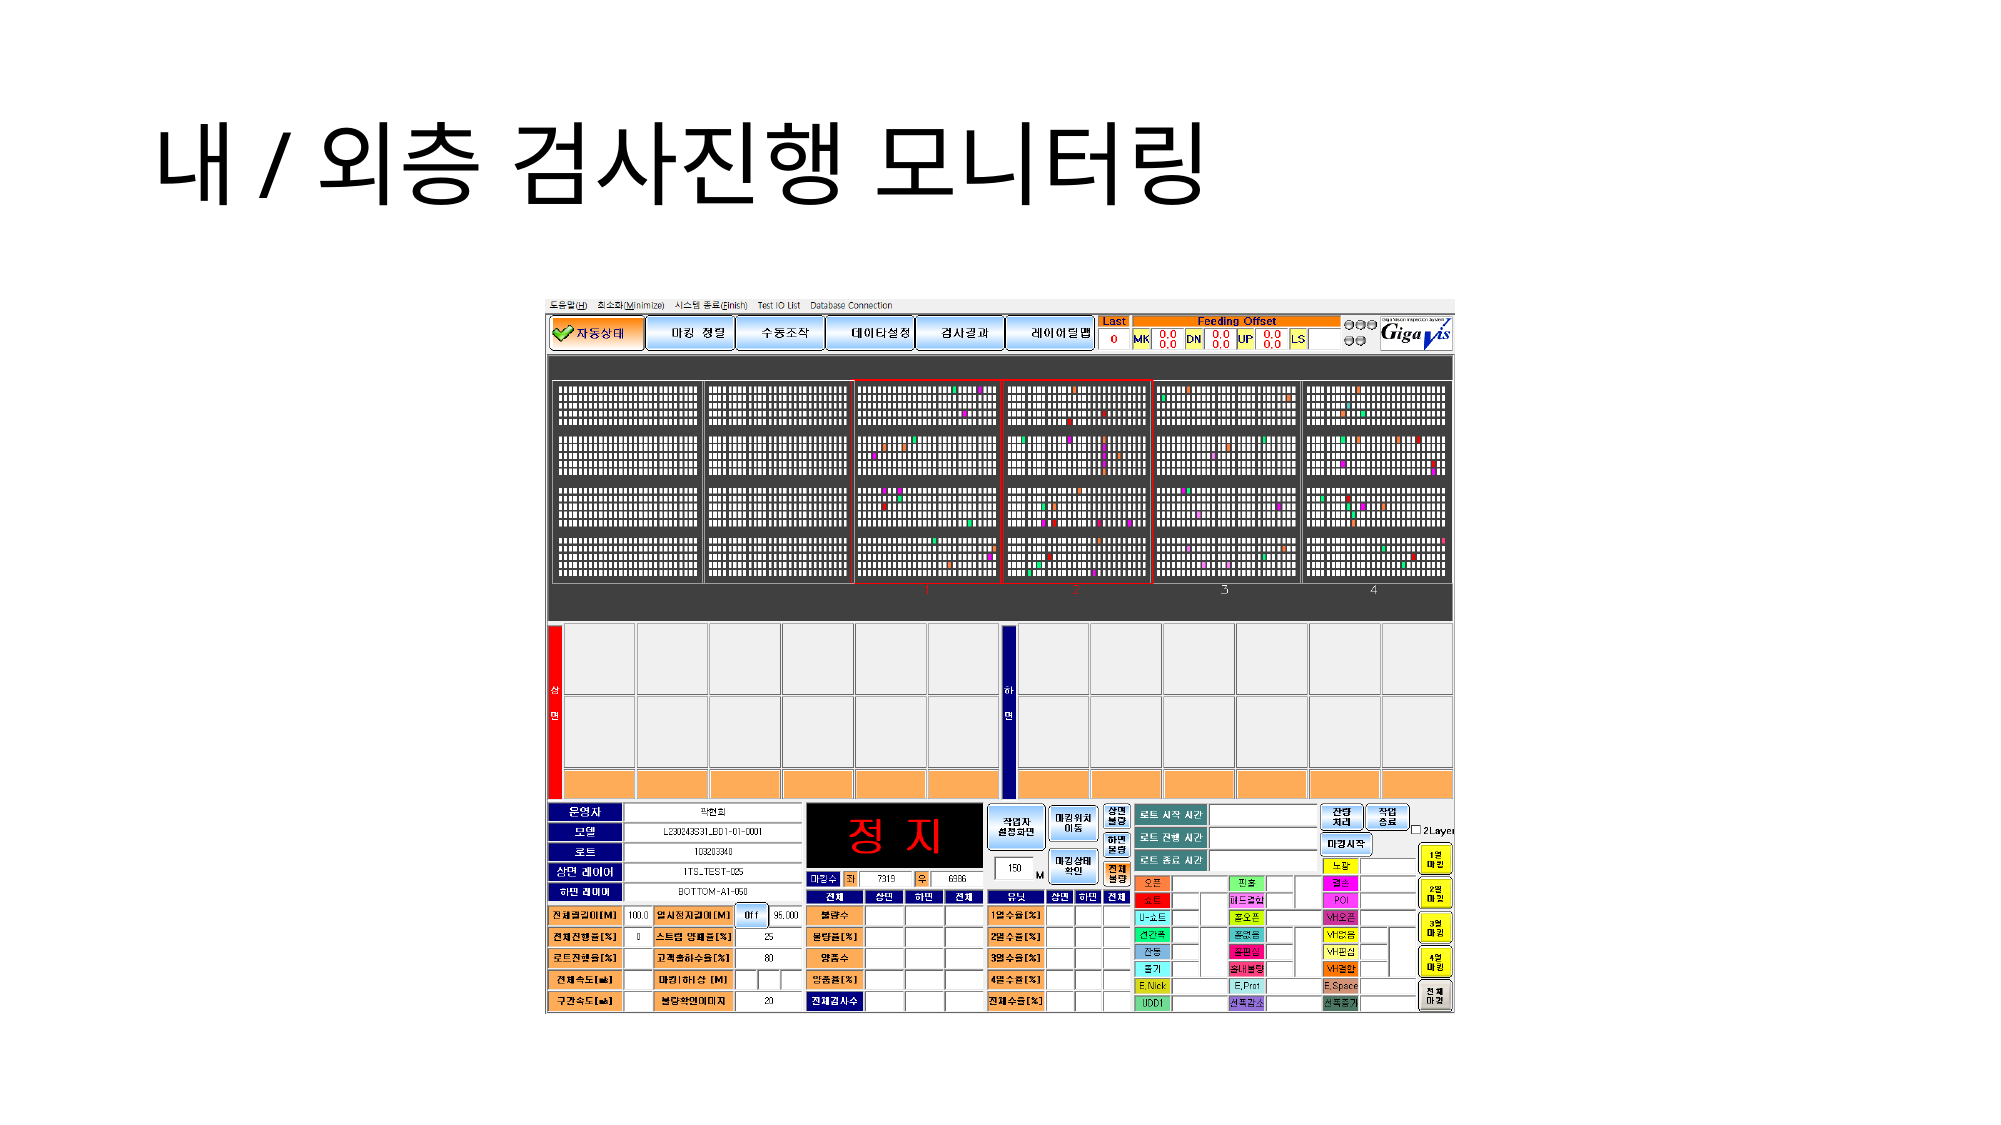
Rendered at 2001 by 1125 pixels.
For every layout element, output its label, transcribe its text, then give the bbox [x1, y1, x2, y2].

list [545, 299, 1455, 1014]
title 내/외층 검사진행 모니터링 [137, 59, 1863, 278]
